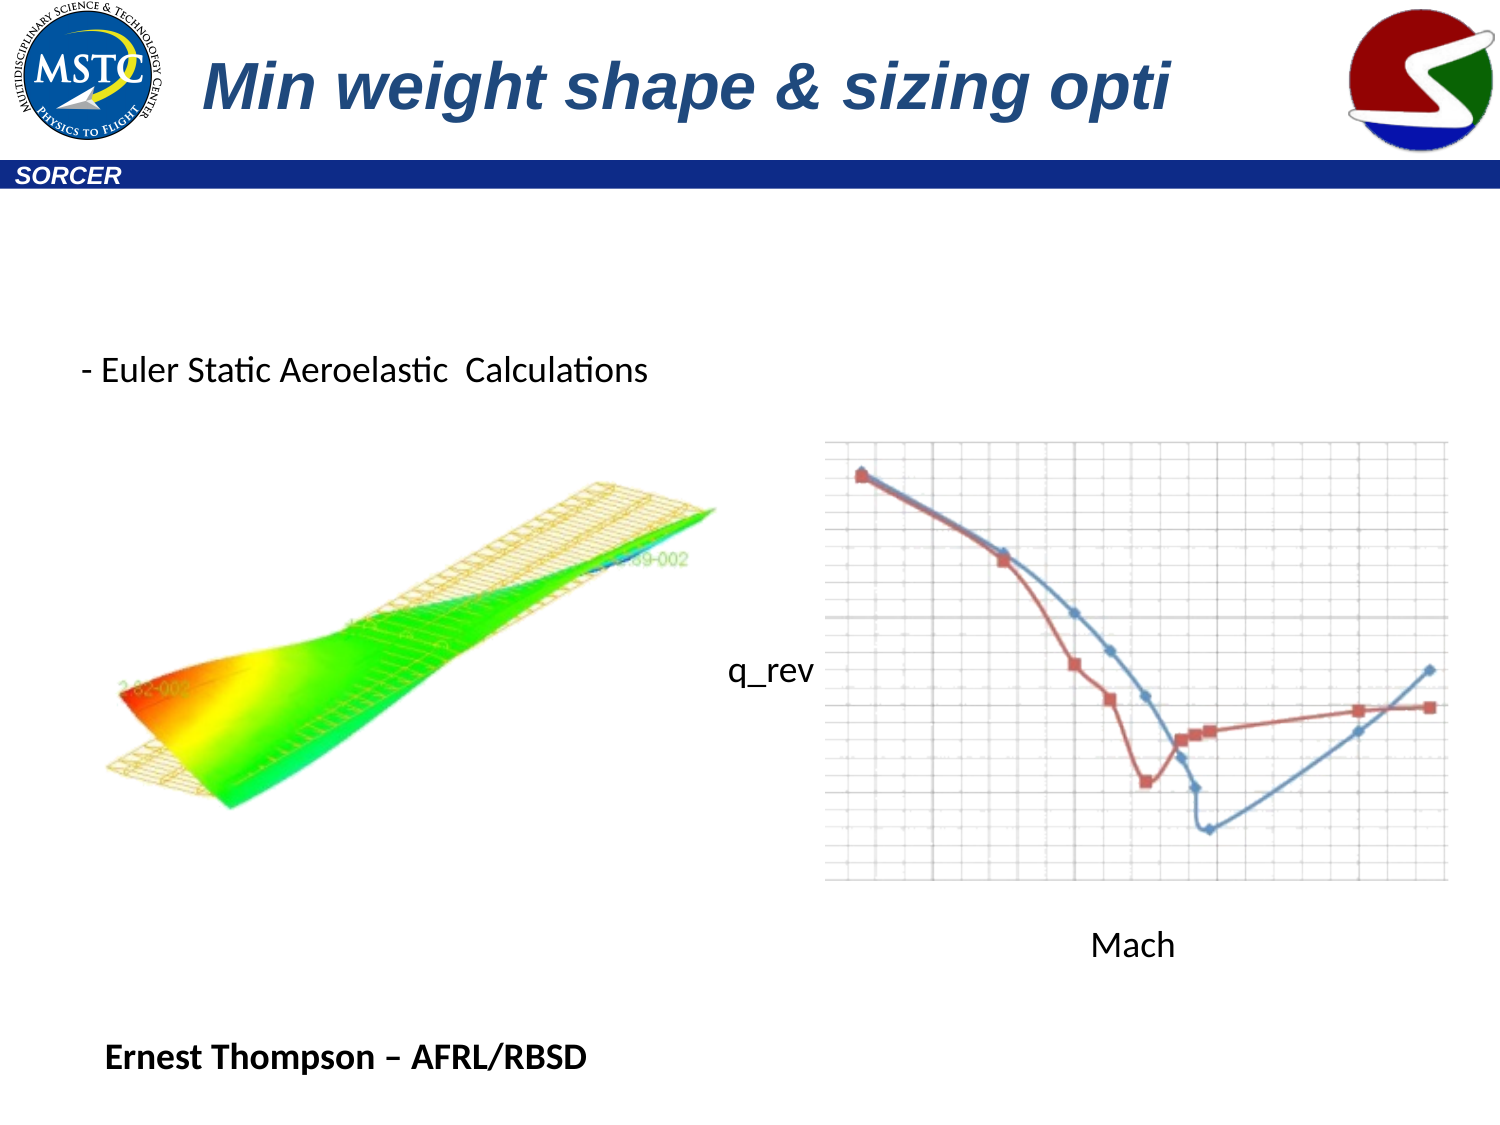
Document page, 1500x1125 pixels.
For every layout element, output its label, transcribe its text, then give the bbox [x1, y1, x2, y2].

picture [1347, 7, 1495, 154]
text_box Mach [1075, 912, 1191, 973]
text_box Ernest Thompson – AFRL/RBSD [90, 1024, 603, 1085]
title Min weight shape & sizing opti [162, 2, 1213, 164]
picture [12, 0, 163, 148]
text_box - Euler Static Aeroelastic Calculations [66, 337, 664, 398]
text_box q_rev [741, 637, 819, 698]
picture [824, 424, 1449, 881]
picture [74, 437, 738, 856]
